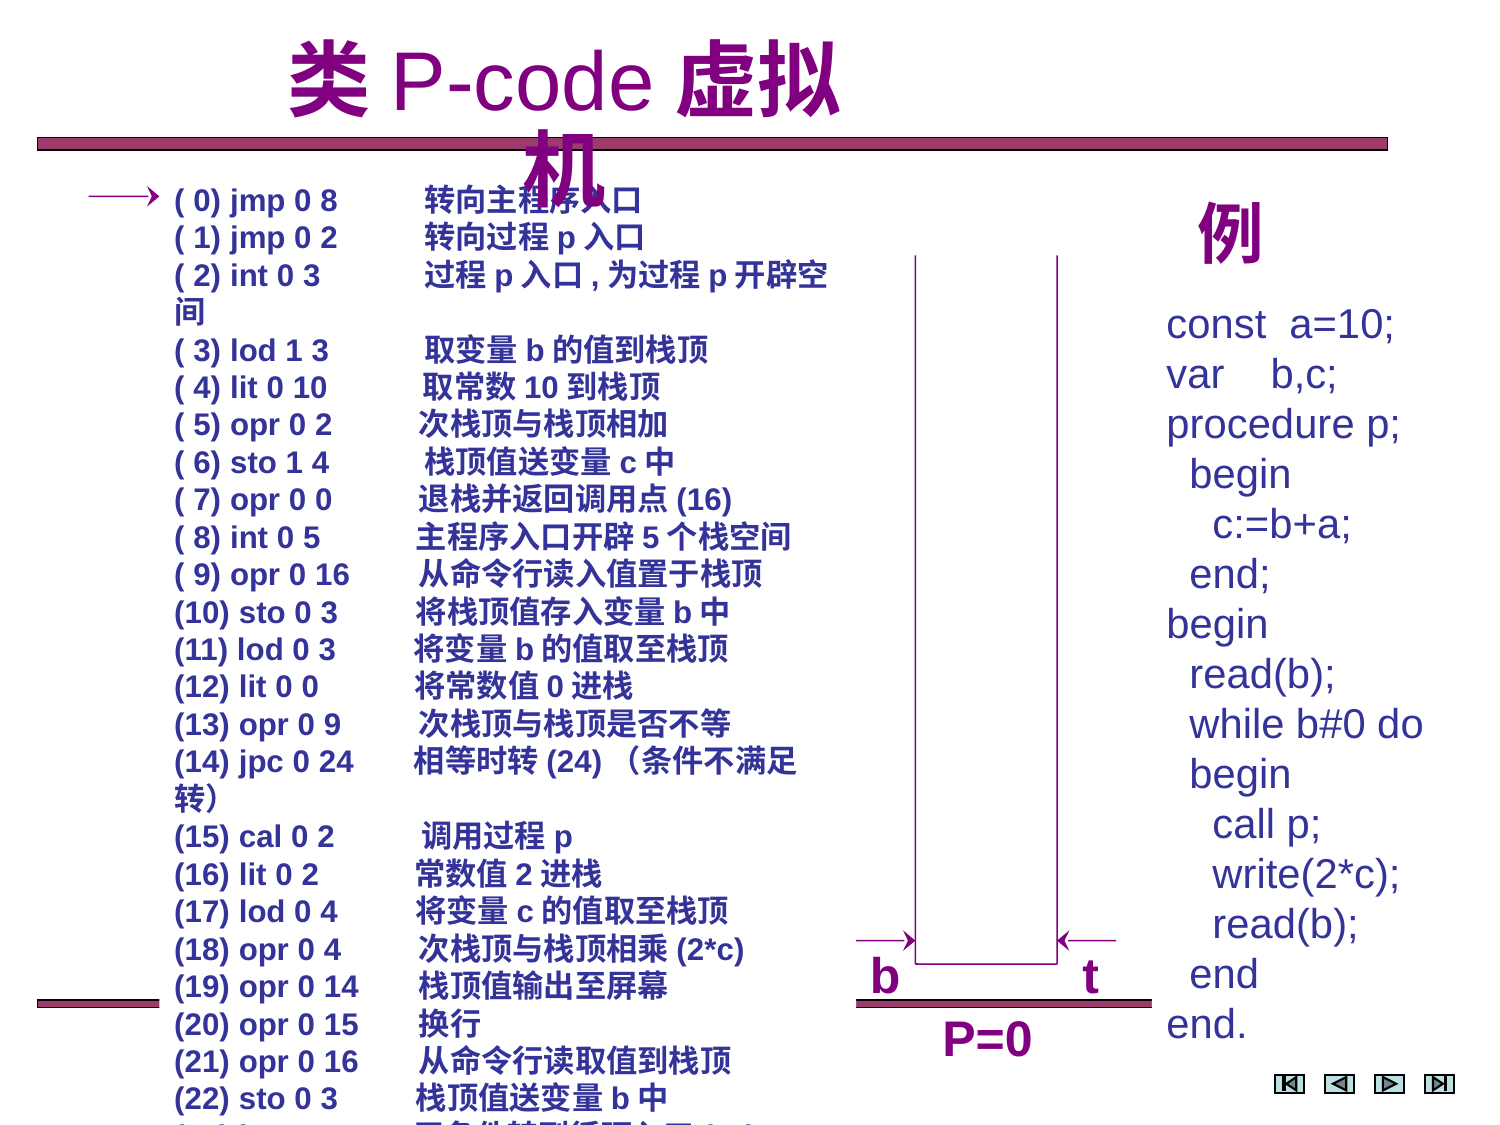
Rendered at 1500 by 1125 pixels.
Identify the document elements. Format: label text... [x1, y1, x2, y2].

text_box P=0 [927, 999, 1048, 1075]
text_box [1424, 1074, 1455, 1093]
text_box [1374, 1074, 1405, 1093]
text_box [1057, 930, 1070, 949]
text_box ( 0) jmp 0 8 转向主程序入口 ( 1) jmp 0 2 转向过程p入口 ( 2) int 0 3 过程p入口,为过程p开辟空间 ( 3) lod 1 3 取变量b的值到栈顶 ( 4) lit 0 10 取常数10到栈顶 ( 5) opr 0 2 次栈顶与栈顶相加 ( 6) sto 1 4 栈顶值送变量c中 ( 7) opr 0 0 退栈并返回调用点(16) ( 8) int 0 5 主程序入口开辟5个栈空间 ( 9) opr 0 16 从命令行读入值置于栈顶 (10) sto 0 3 将栈顶值存入变量b中 (11) lod 0 3 将变量b的值取至栈顶 (12) lit 0 0 将常数值0进栈 (13) opr 0 9 次栈顶与栈顶是否不等 (14) jpc 0 24 相等时转(24)（条件不满足转） (15) cal 0 2 调用过程p (16) lit 0 2 常数值2进栈 (17) lod 0 4 将变量c的值取至栈顶 (18) opr 0 4 次栈顶与栈顶相乘(2*c) (19) opr 0 14 栈顶值输出至屏幕 (20) opr 0 15 换行 (21) opr 0 16 从命令行读取值到栈顶 (22) sto 0 3 栈顶值送变量b中 (23) jmp 0 11 无条件转到循环入口(11) (24) opr 0 0 结束退栈 [159, 172, 857, 1125]
text_box t [1067, 936, 1115, 1012]
text_box 类P-code虚拟机 [248, 30, 880, 226]
text_box [902, 930, 910, 936]
text_box 例 const a=10; var b,c; procedure p; begin c:=b+a; end; begin read(b); while b#0 do begin call p; write(2*c); read(b); end end. [1151, 184, 1471, 1055]
text_box b [854, 936, 916, 1012]
text_box [146, 186, 160, 207]
text_box [1324, 1074, 1355, 1093]
text_box [1274, 1074, 1305, 1093]
